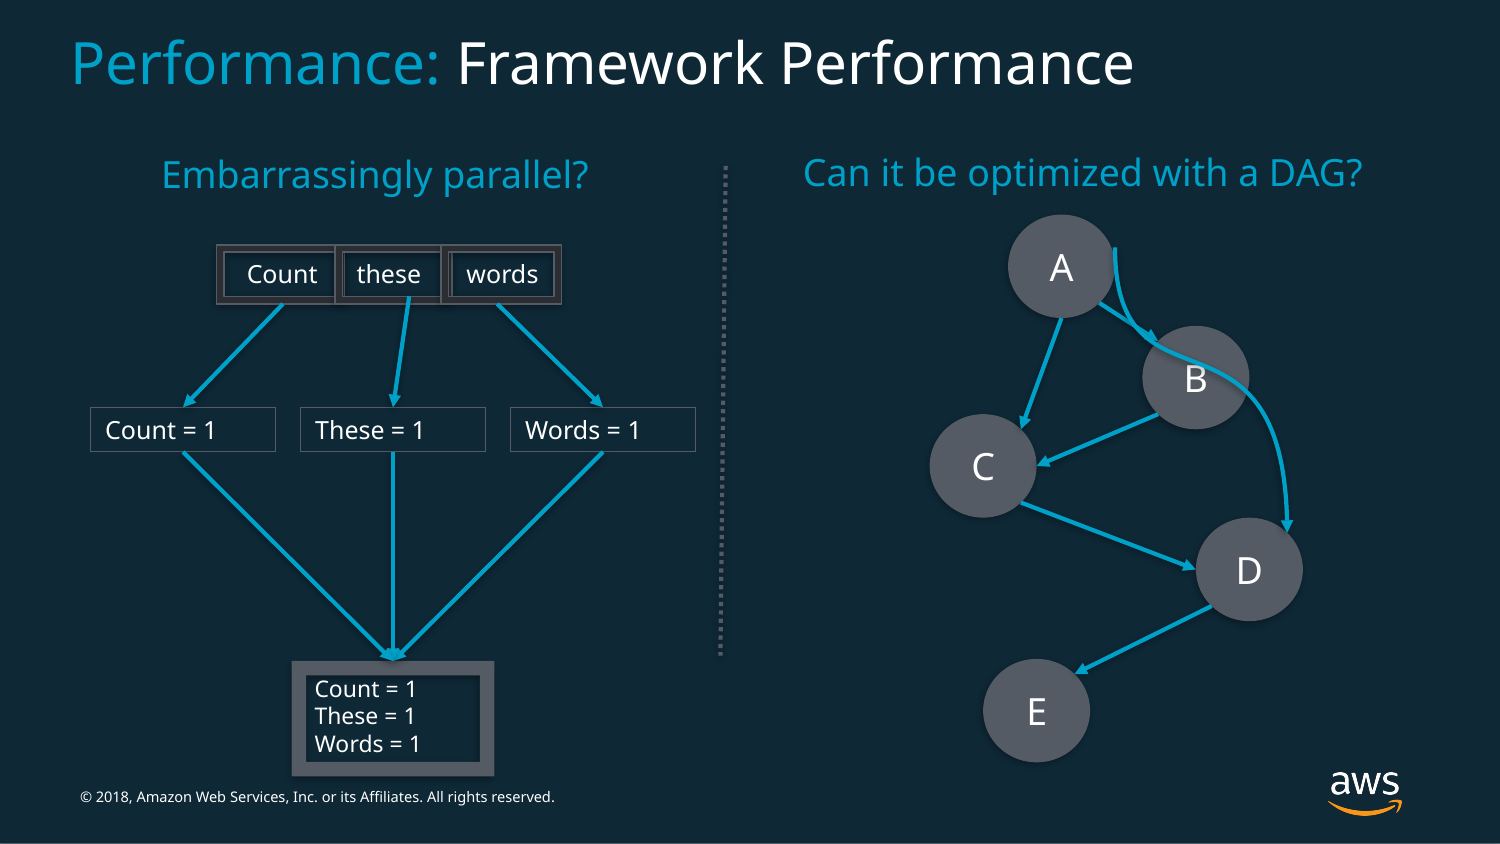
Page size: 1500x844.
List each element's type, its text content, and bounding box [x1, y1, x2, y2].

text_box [90, 143, 696, 777]
picture [1328, 772, 1402, 816]
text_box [720, 141, 1375, 763]
title Performance: Framework Performance [55, 18, 1402, 109]
